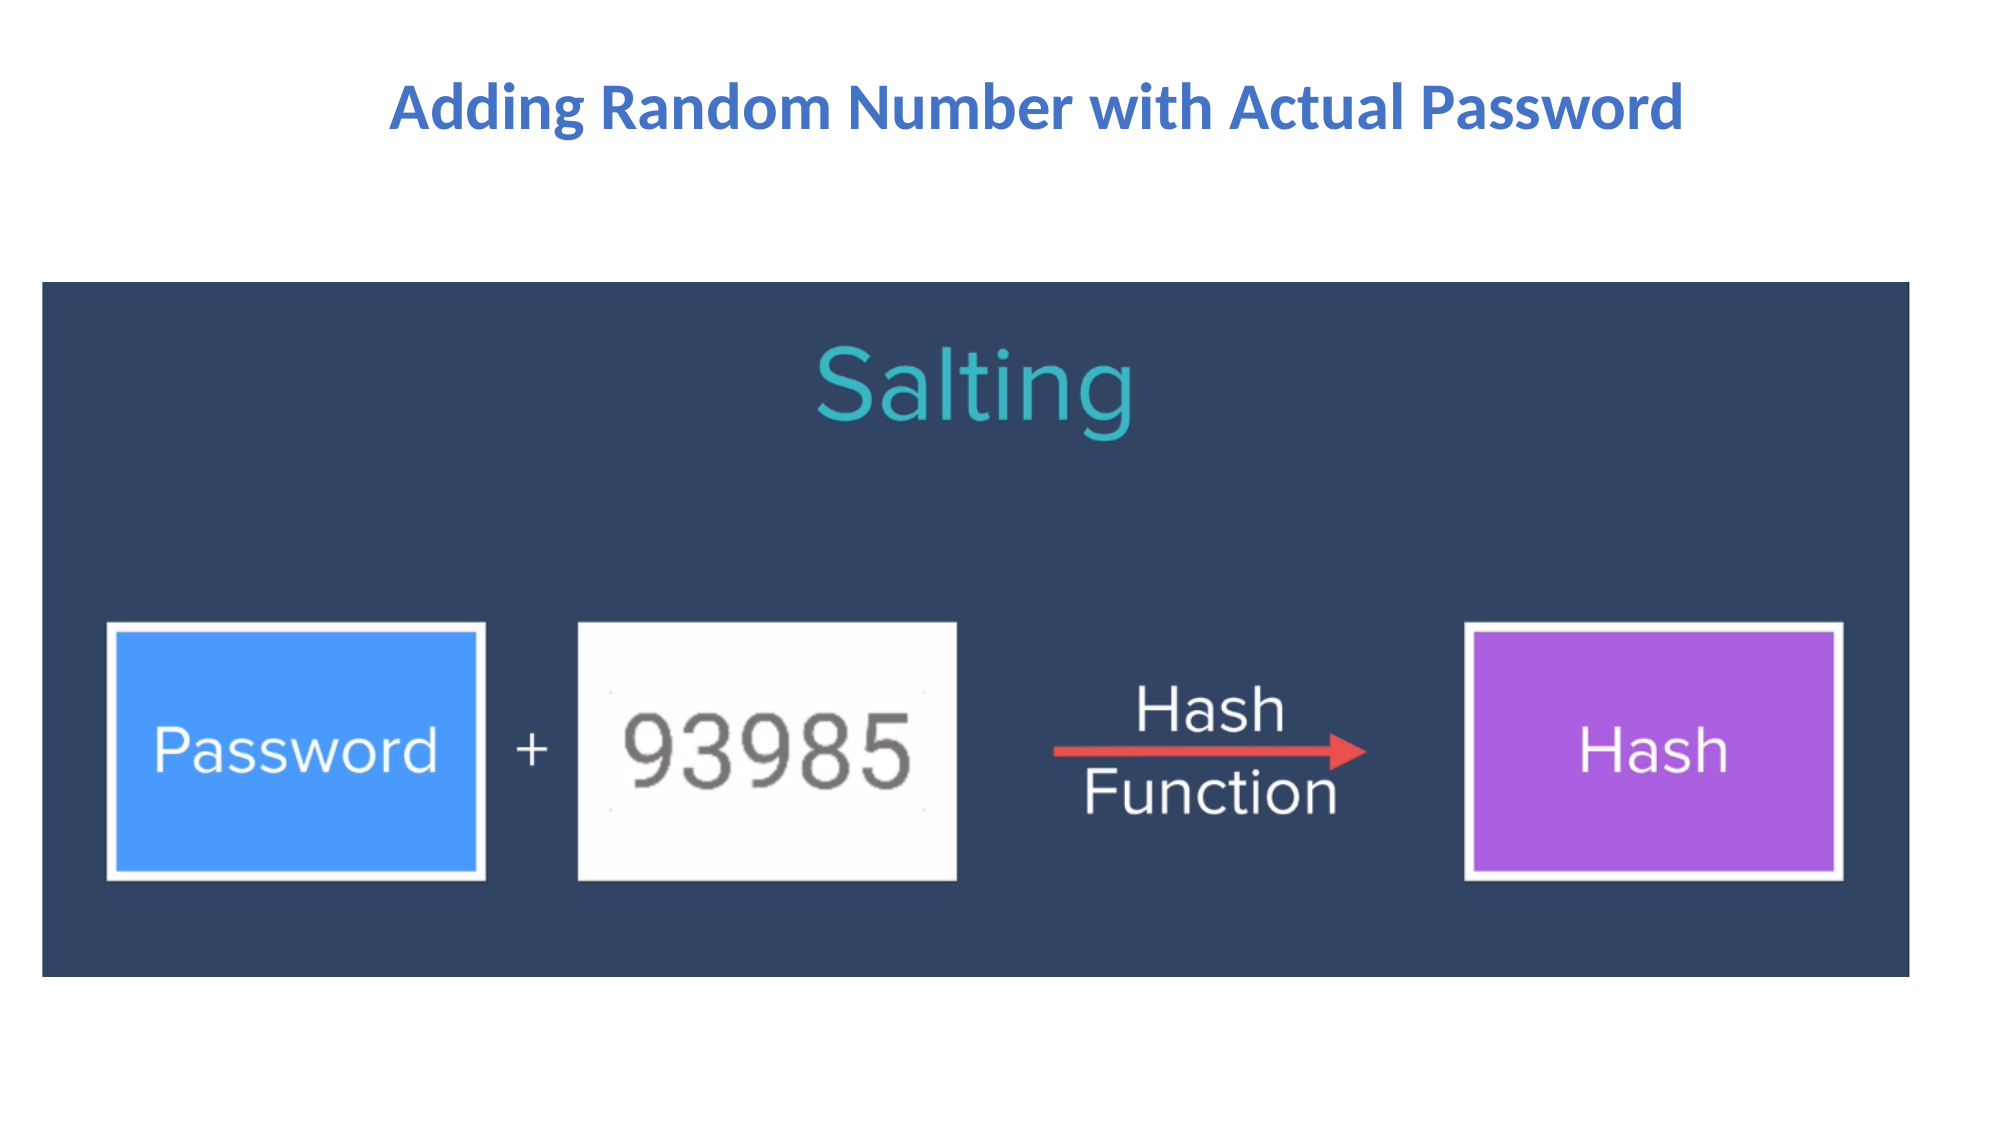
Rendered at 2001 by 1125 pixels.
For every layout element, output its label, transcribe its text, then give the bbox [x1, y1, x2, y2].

picture [42, 282, 1910, 977]
text_box Adding Random Number with Actual Password [369, 55, 1707, 151]
